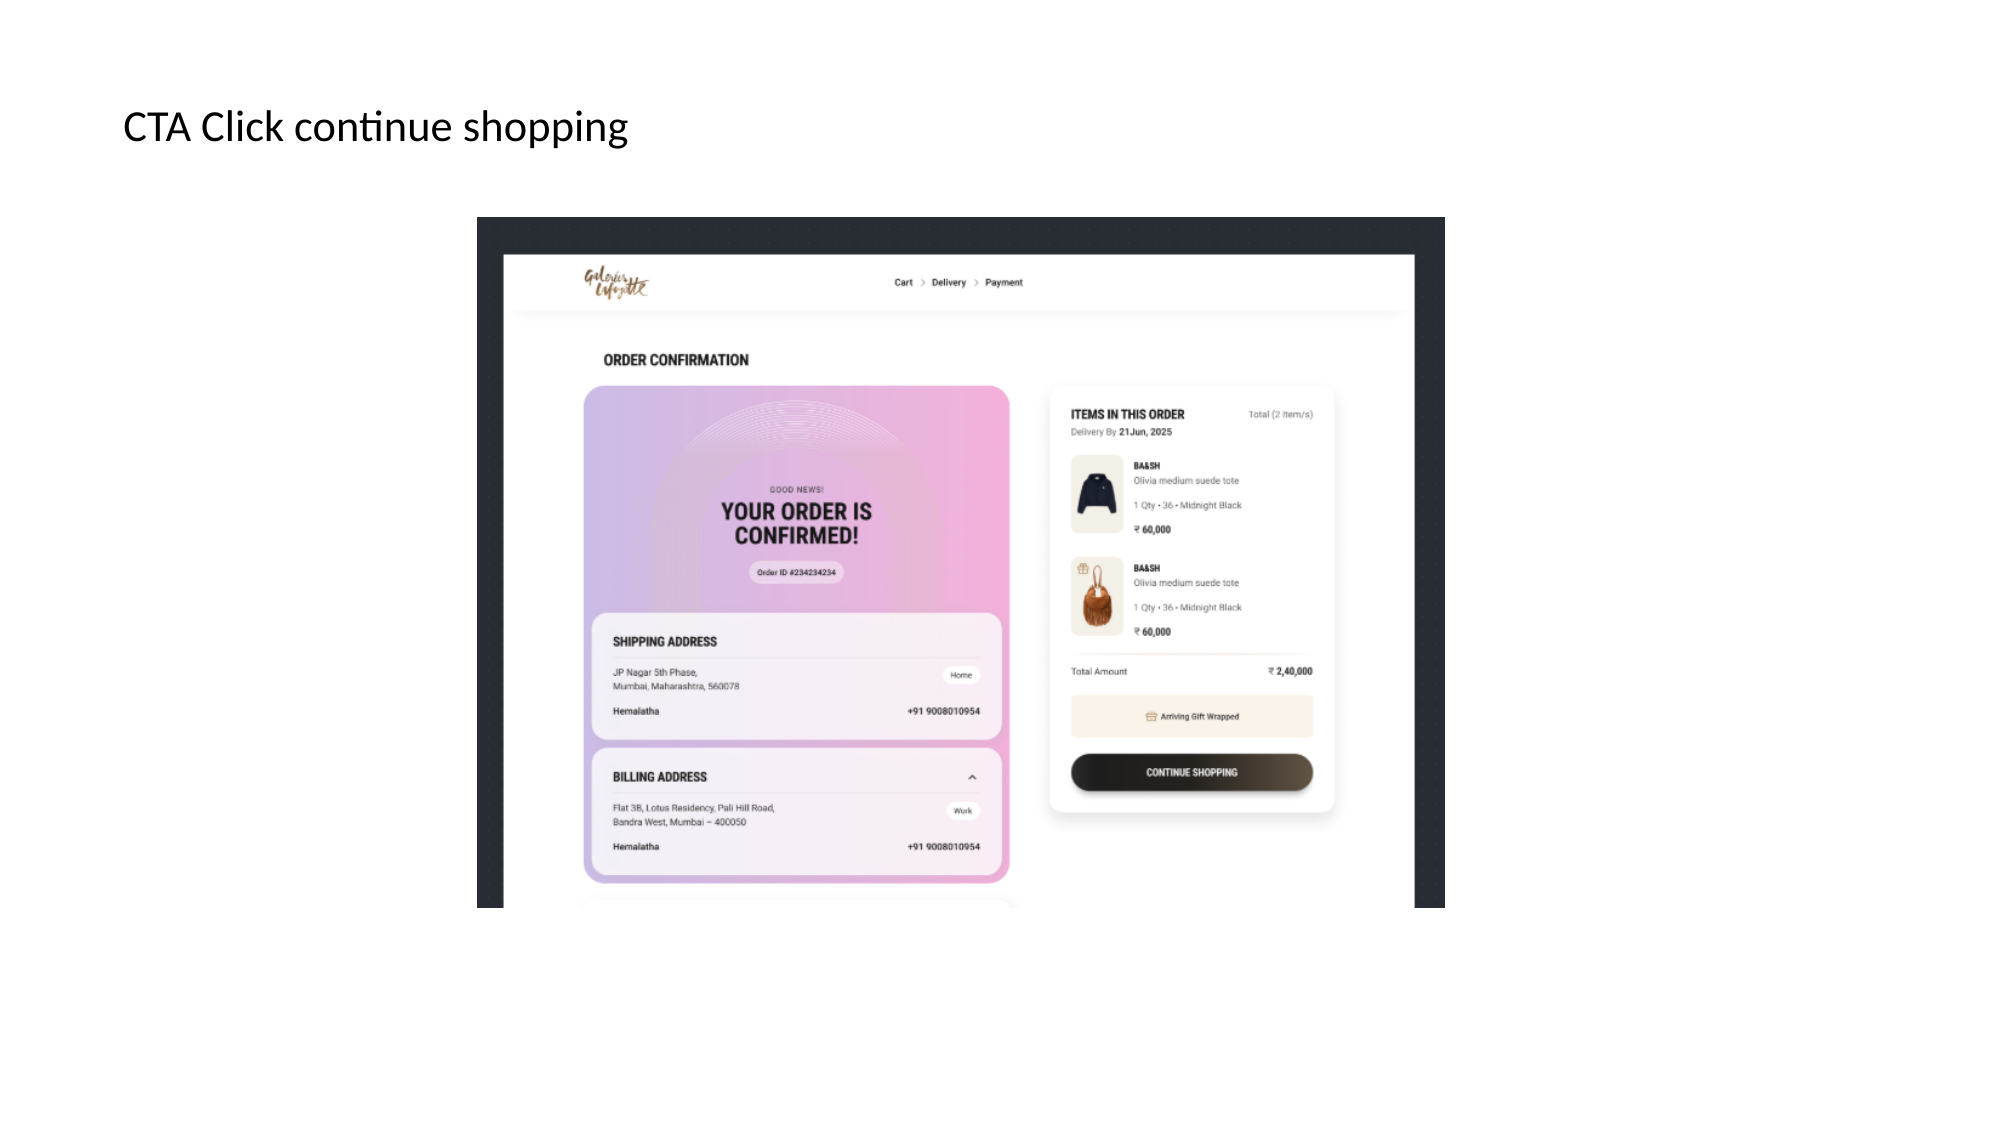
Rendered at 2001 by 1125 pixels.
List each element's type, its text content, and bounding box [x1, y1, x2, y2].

picture [477, 217, 1445, 908]
subtitle CTA Click continue shopping [71, 95, 674, 198]
